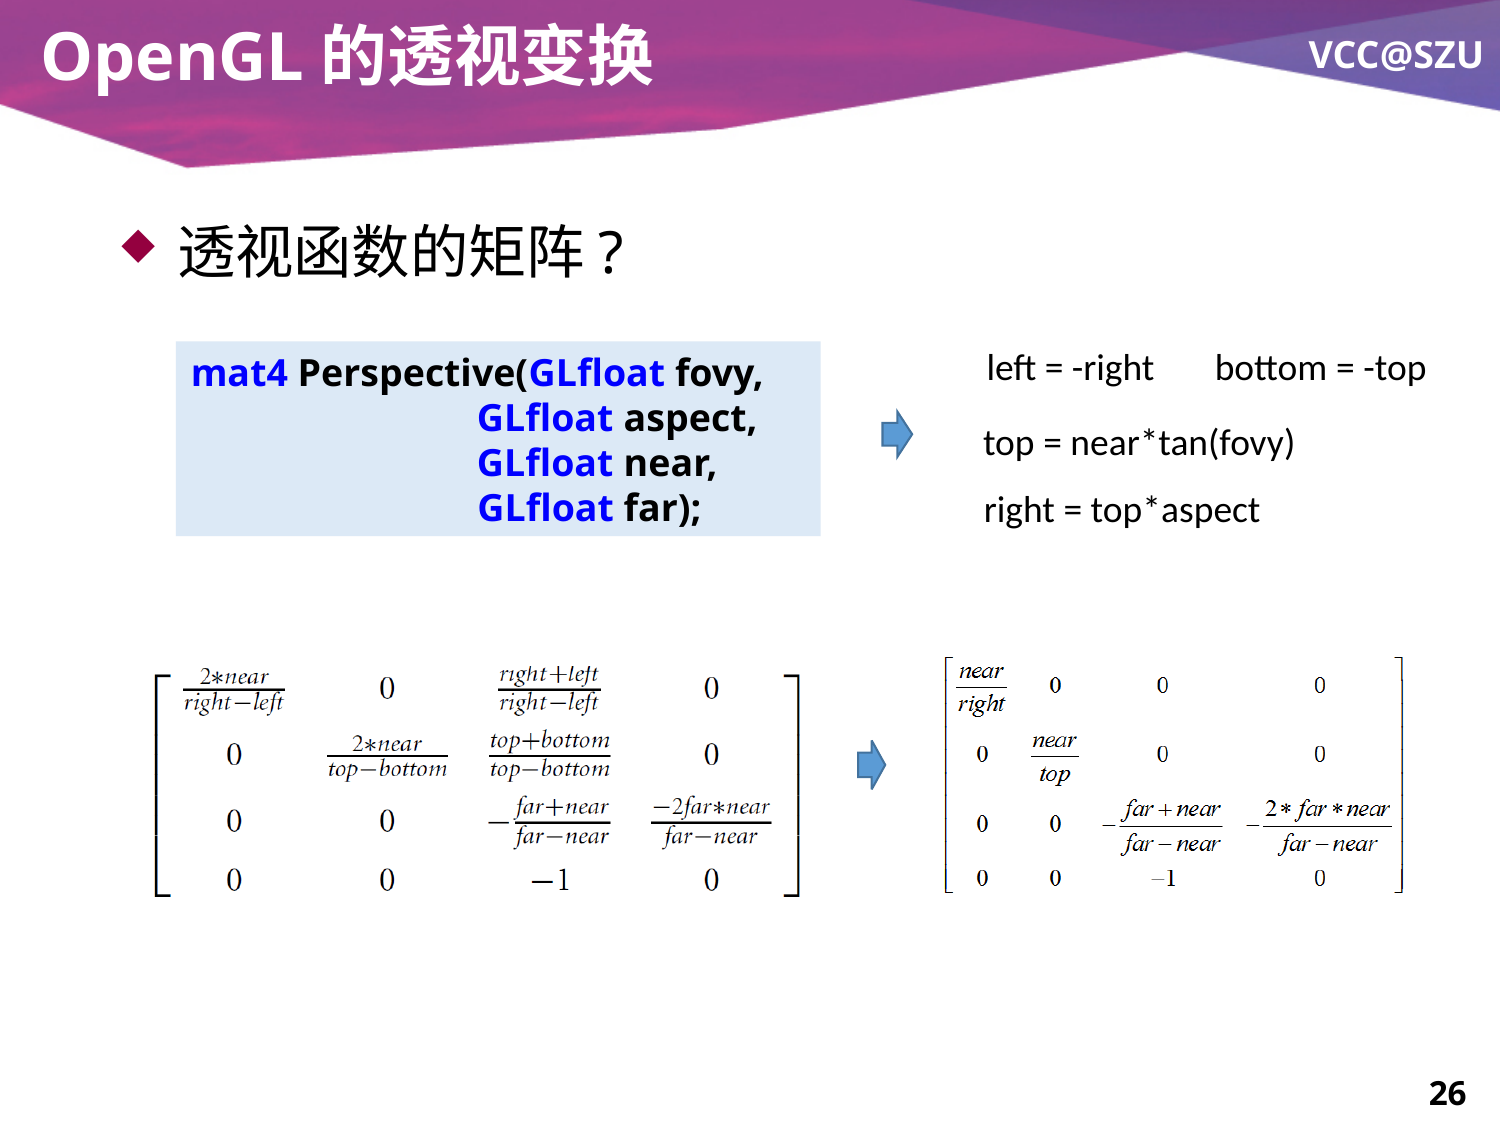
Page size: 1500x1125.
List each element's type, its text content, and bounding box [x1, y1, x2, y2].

text_box bottom = -top [1200, 335, 1442, 396]
text_box left = -right [971, 335, 1170, 396]
text_box [881, 408, 914, 461]
list 透视函数的矩阵? [103, 216, 1397, 930]
text_box [857, 739, 887, 790]
text_box top = near*tan(fovy) [968, 410, 1311, 471]
picture [0, 0, 1500, 1125]
slide_number 26 [1384, 1065, 1500, 1125]
text_box mat4 Perspective(GLfloat fovy, GLfloat aspect, GLfloat near, GLfloat far); [175, 341, 821, 537]
text_box right = top*aspect [969, 477, 1276, 538]
title OpenGL的透视变换 [25, 15, 1320, 104]
